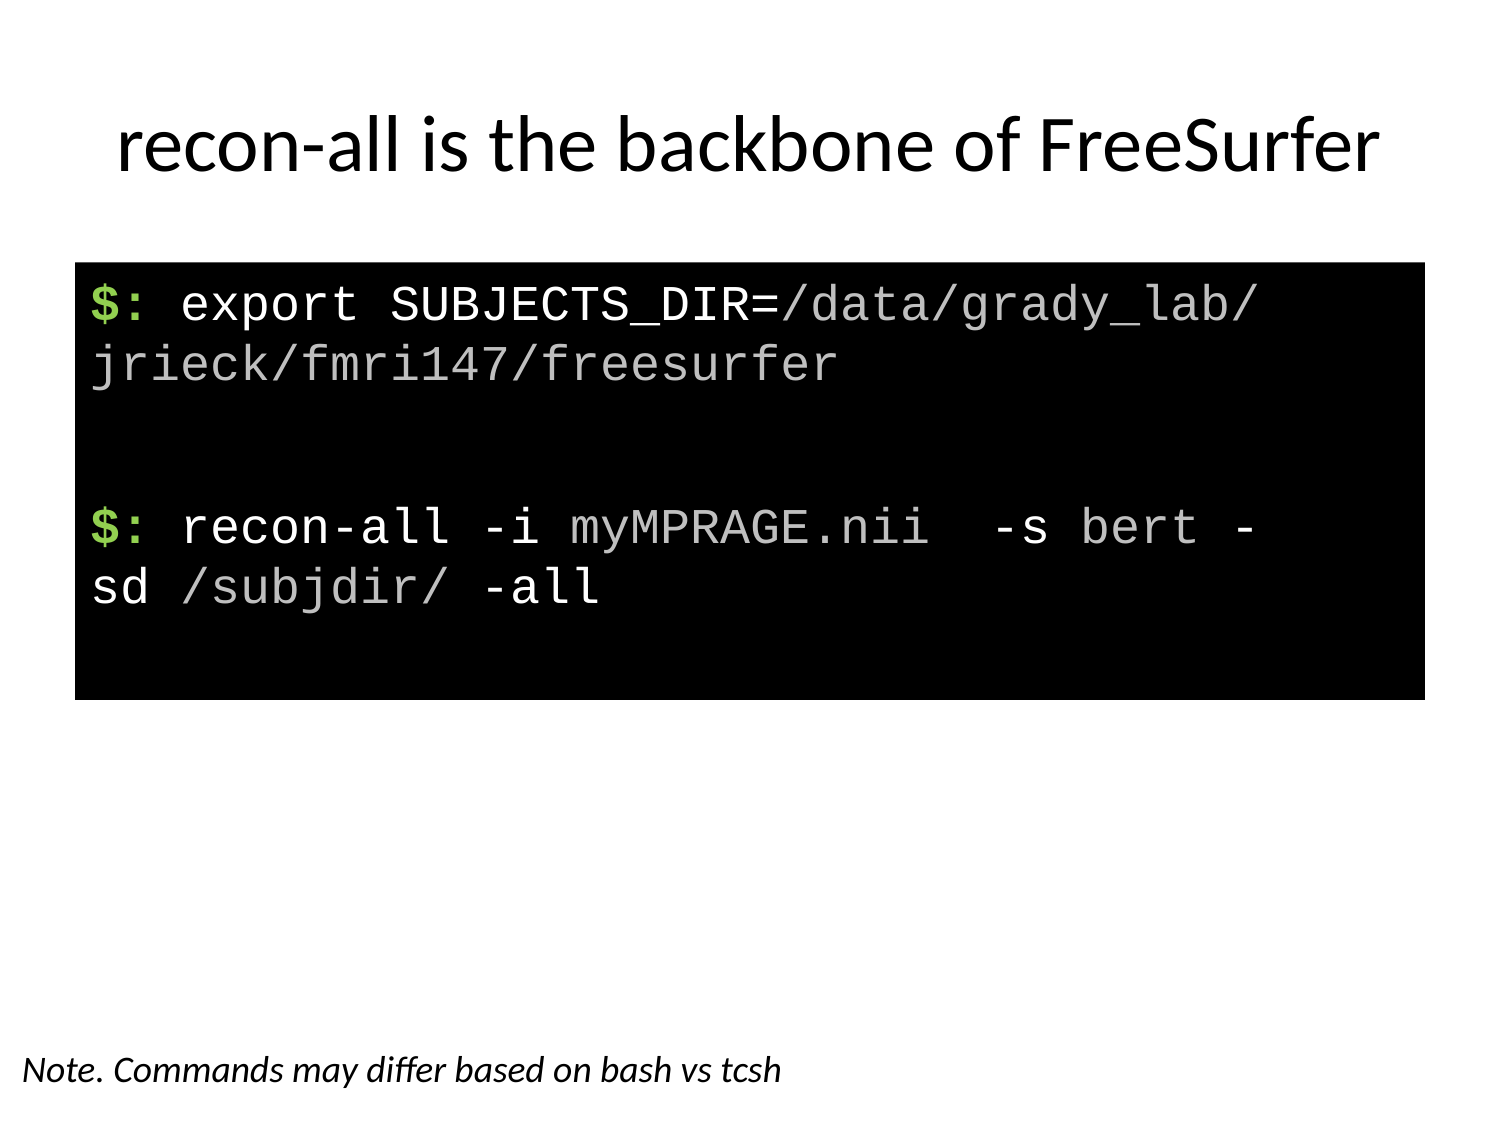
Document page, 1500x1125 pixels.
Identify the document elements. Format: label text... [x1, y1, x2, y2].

text_box Note. Commands may differ based on bash vs tcsh [7, 1037, 798, 1098]
list $: export SUBJECTS_DIR=/data/grady_lab/ jrieck/fmri147/freesurfer $: recon-all -i myMPRAGE.nii -s bert -sd /subjdir/ -all [75, 262, 1425, 700]
title recon-all is the backbone of FreeSurfer [75, 45, 1425, 233]
